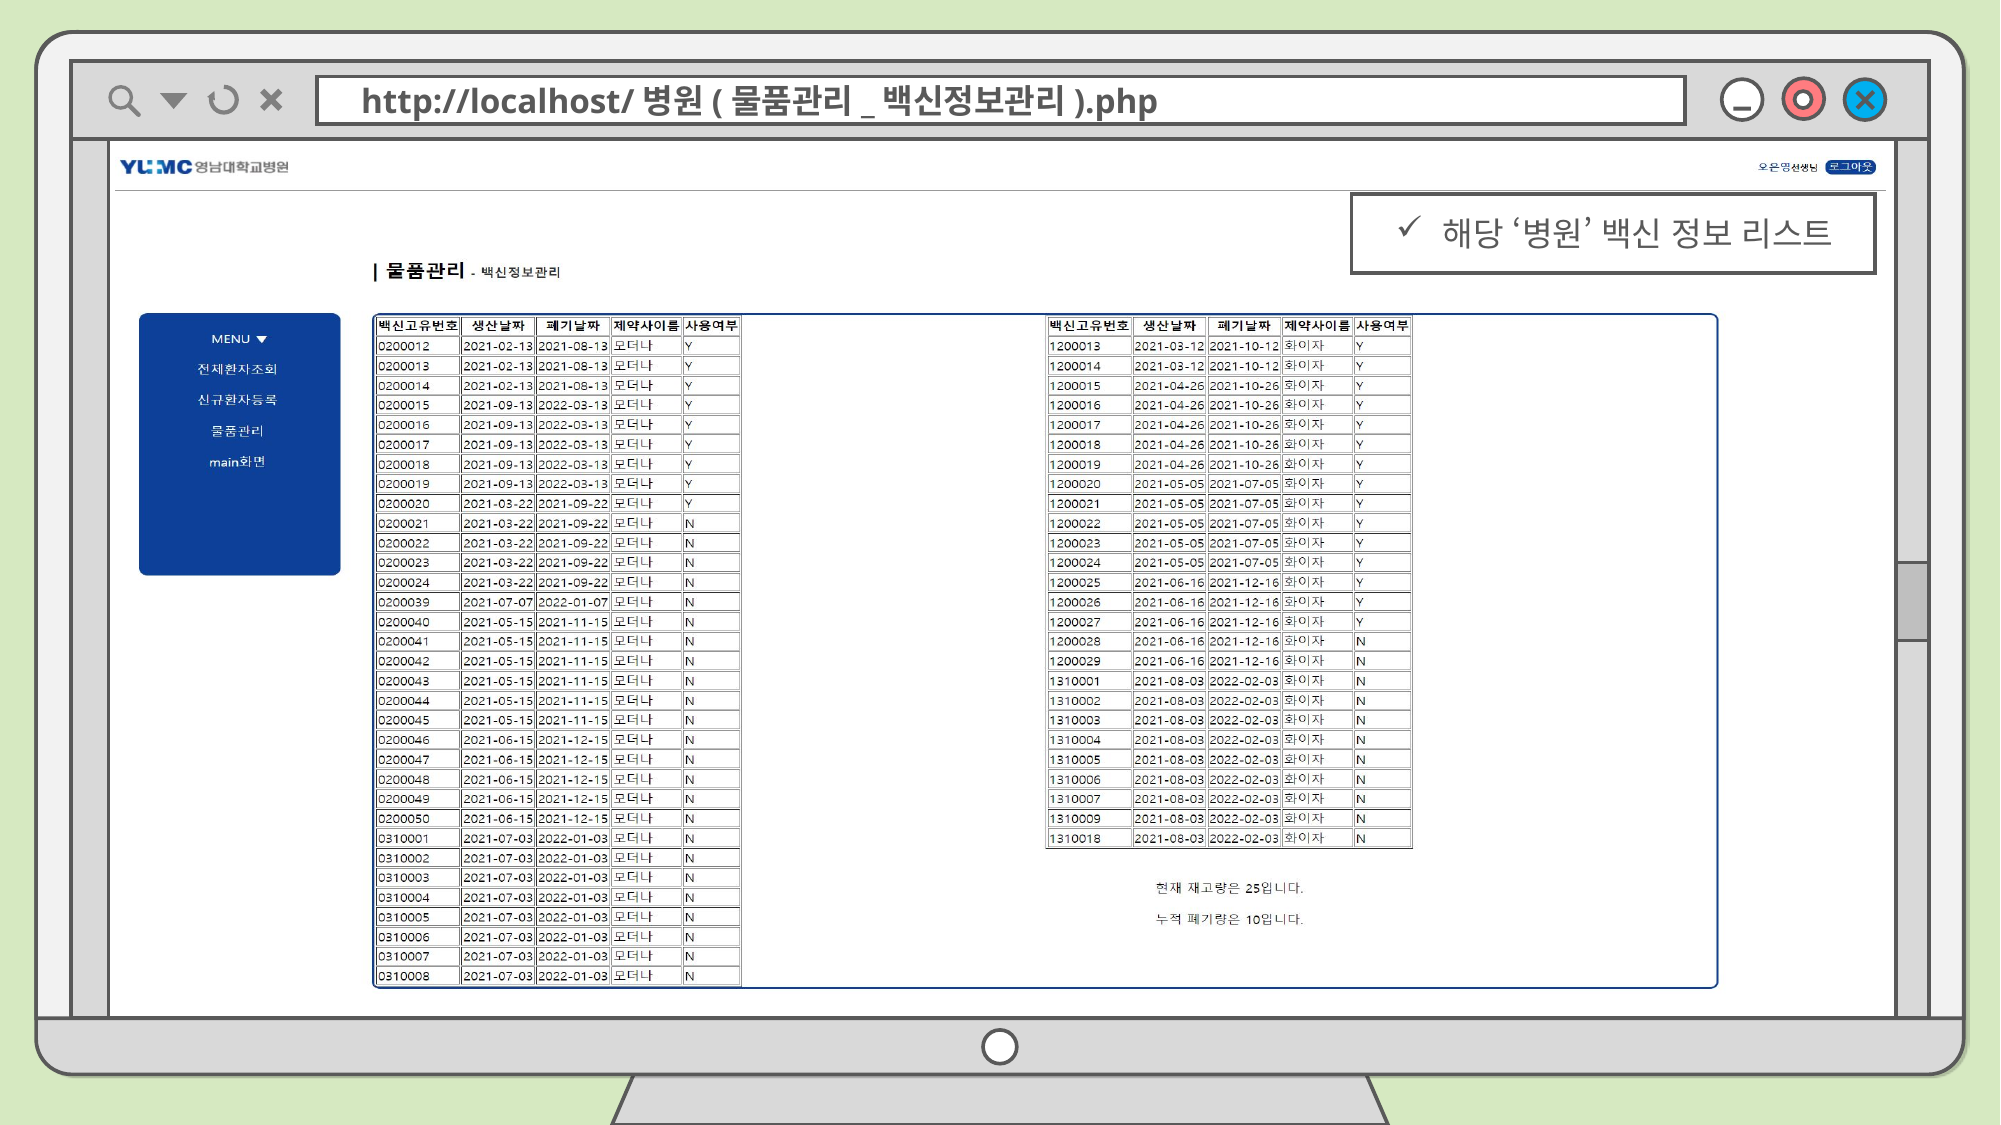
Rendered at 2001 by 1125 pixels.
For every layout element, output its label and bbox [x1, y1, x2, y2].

text_box [36, 32, 1964, 1125]
picture [115, 147, 1886, 994]
